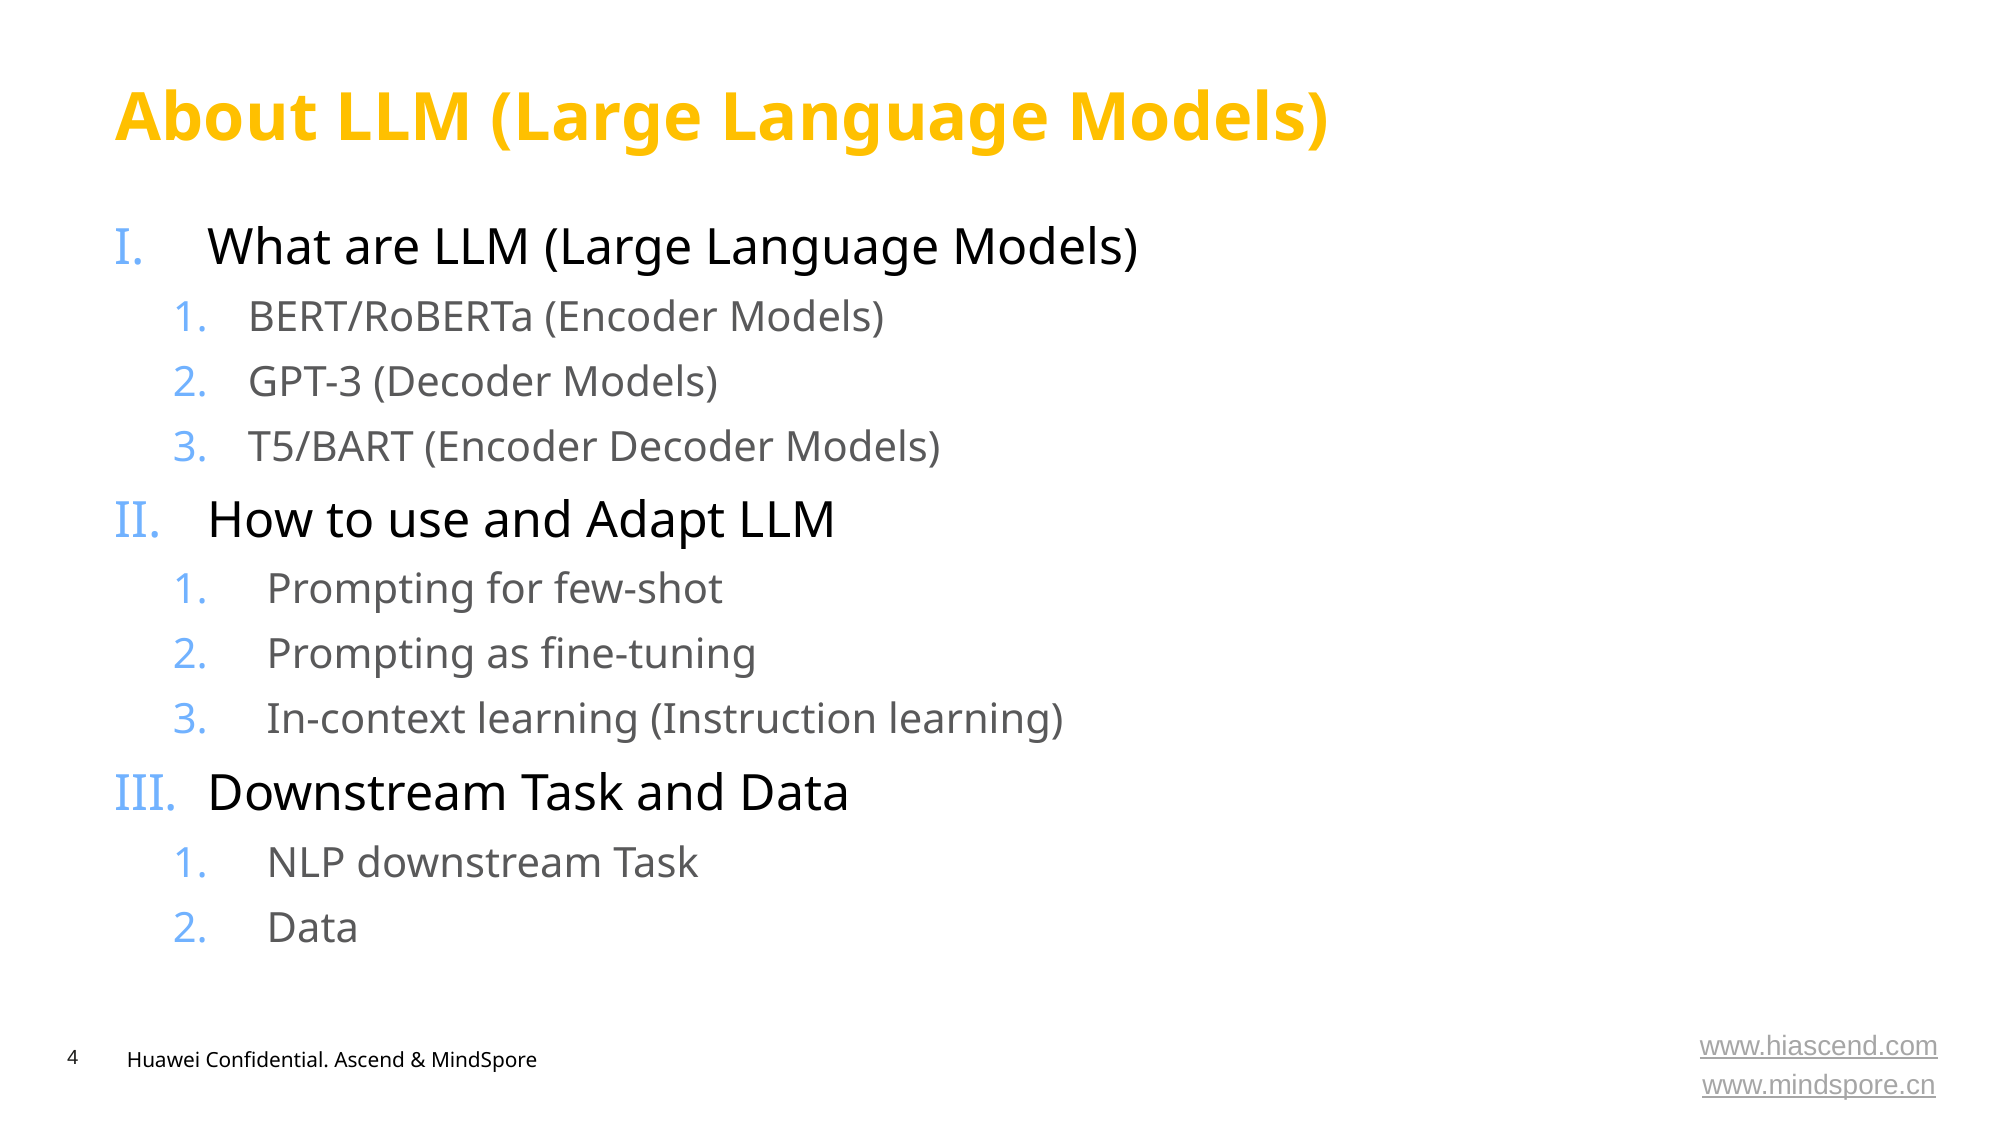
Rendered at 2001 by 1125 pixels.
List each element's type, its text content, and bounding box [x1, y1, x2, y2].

text_box What are LLM (Large Language Models) BERT/RoBERTa (Encoder Models) GPT-3 (Decoder Models) T5/BART (Encoder Decoder Models) How to use and Adapt LLM Prompting for few-shot Prompting as fine-tuning In-context learning (Instruction learning) Downstream Task and Data NLP downstream Task Data [60, 172, 1941, 975]
text_box About LLM (Large Language Models) [101, 66, 1900, 163]
